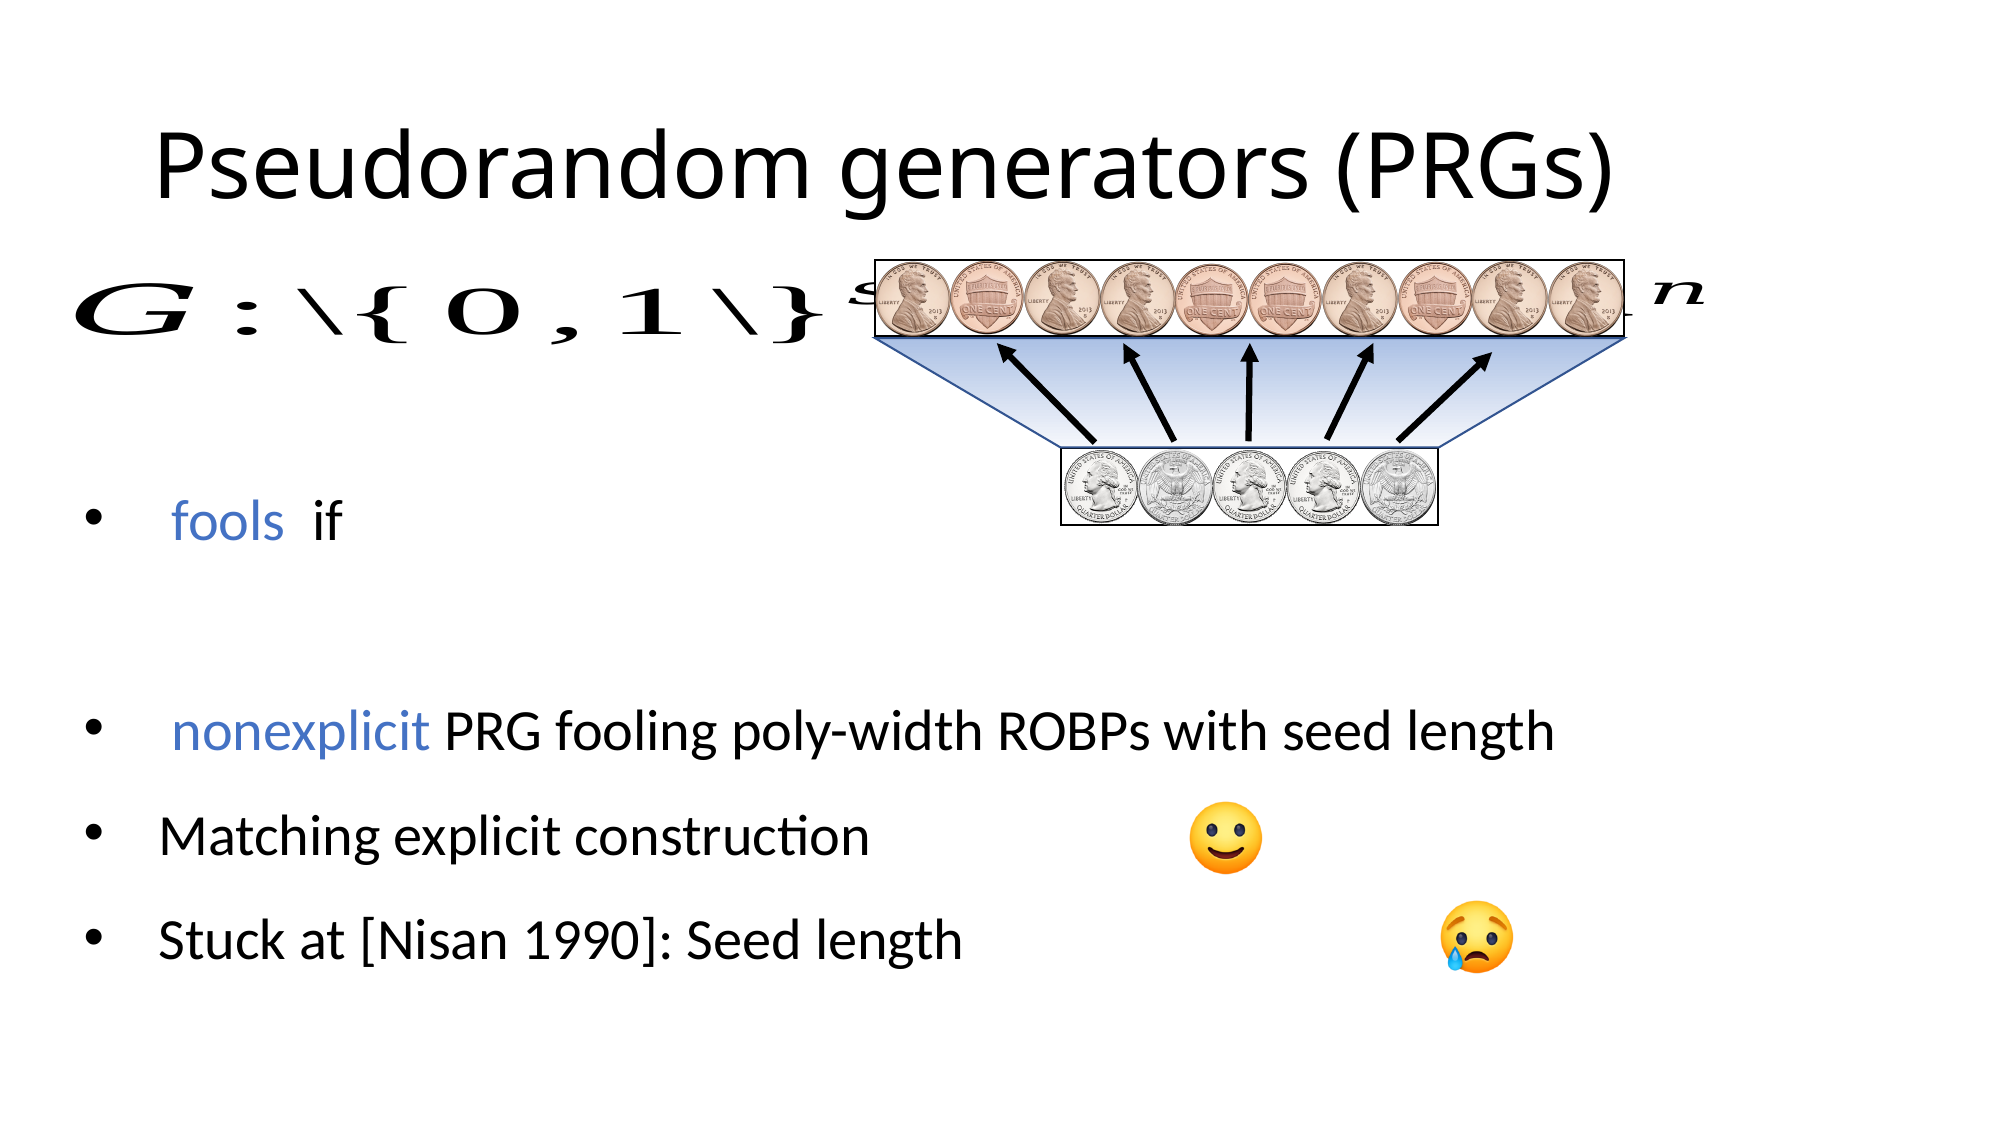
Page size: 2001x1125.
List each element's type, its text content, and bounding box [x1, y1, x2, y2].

picture [1438, 898, 1515, 975]
title Pseudorandom generators (PRGs) [137, 59, 1863, 278]
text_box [875, 260, 1624, 526]
picture [1187, 799, 1264, 876]
